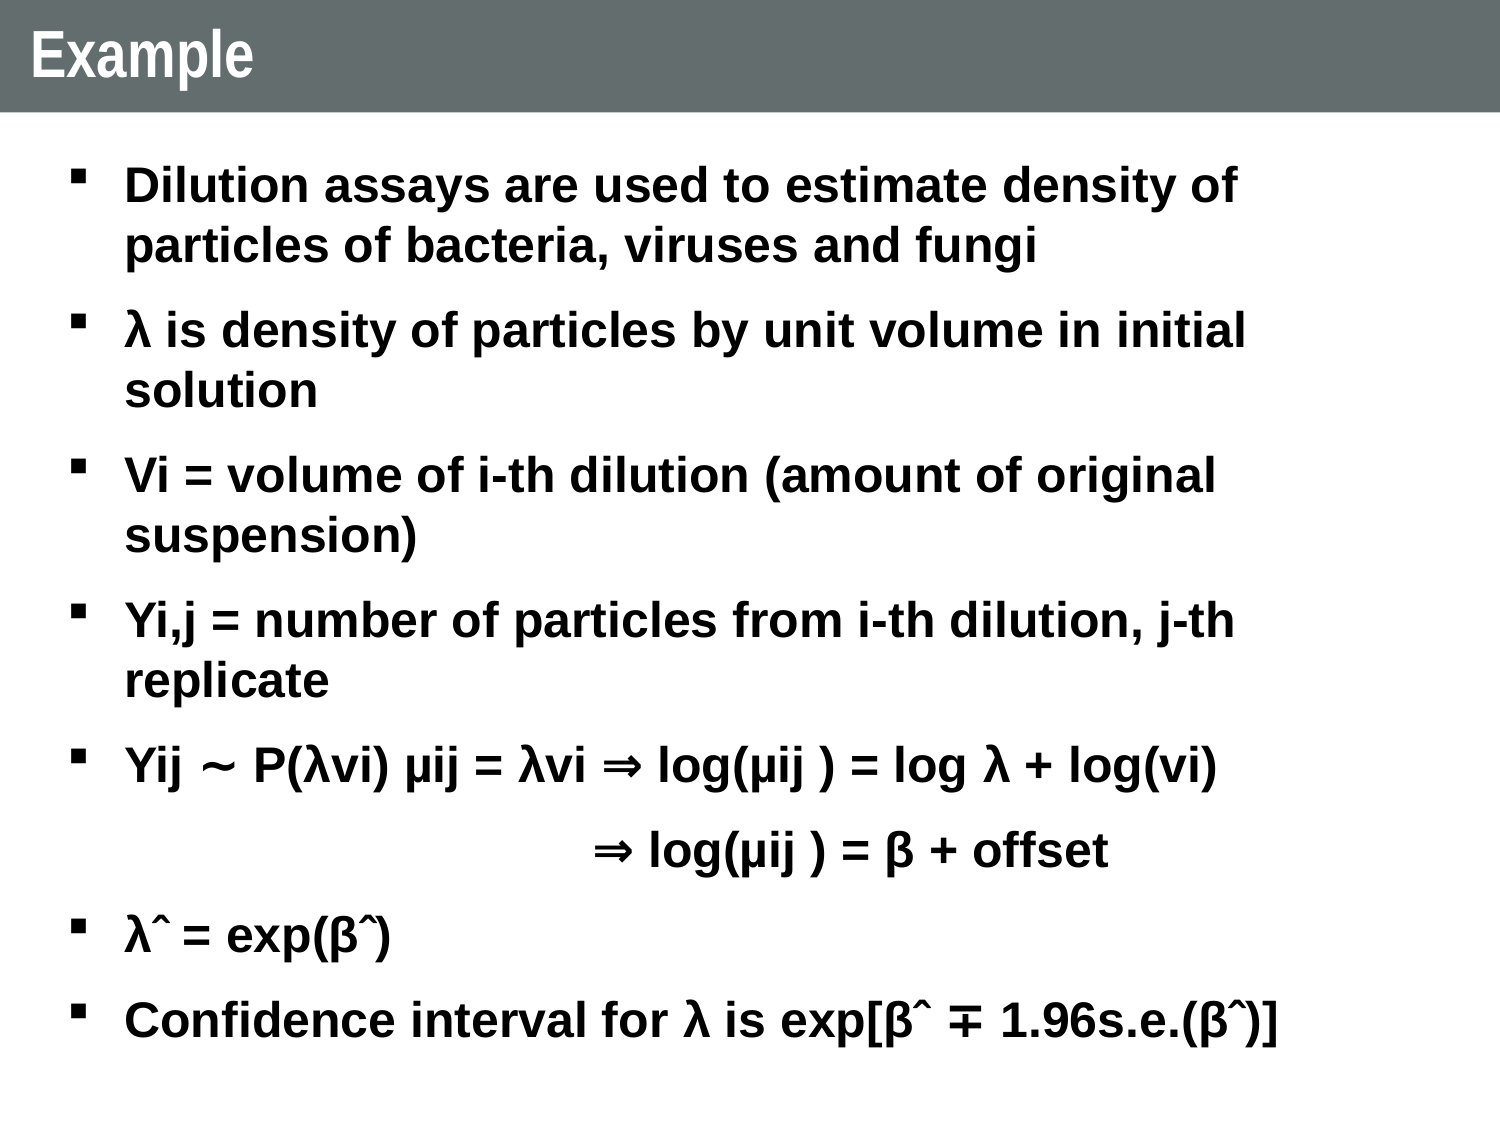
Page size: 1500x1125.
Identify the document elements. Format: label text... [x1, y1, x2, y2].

title Example [0, 0, 1500, 117]
text_box Dilution assays are used to estimate density of particles of bacteria, viruses and fungi λ is density of particles by unit volume in initial solution Vi = volume of i-th dilution (amount of original suspension) Yi,j = number of particles from i-th dilution, j-th replicate Yij ∼ P(λvi) µij = λvi ⇒ log(µij ) = log λ + log(vi) ⇒ log(µij ) = β + offset λˆ = exp(βˆ) Confidence interval for λ is exp[βˆ ∓ 1.96s.e.(βˆ)] [52, 145, 1451, 1125]
